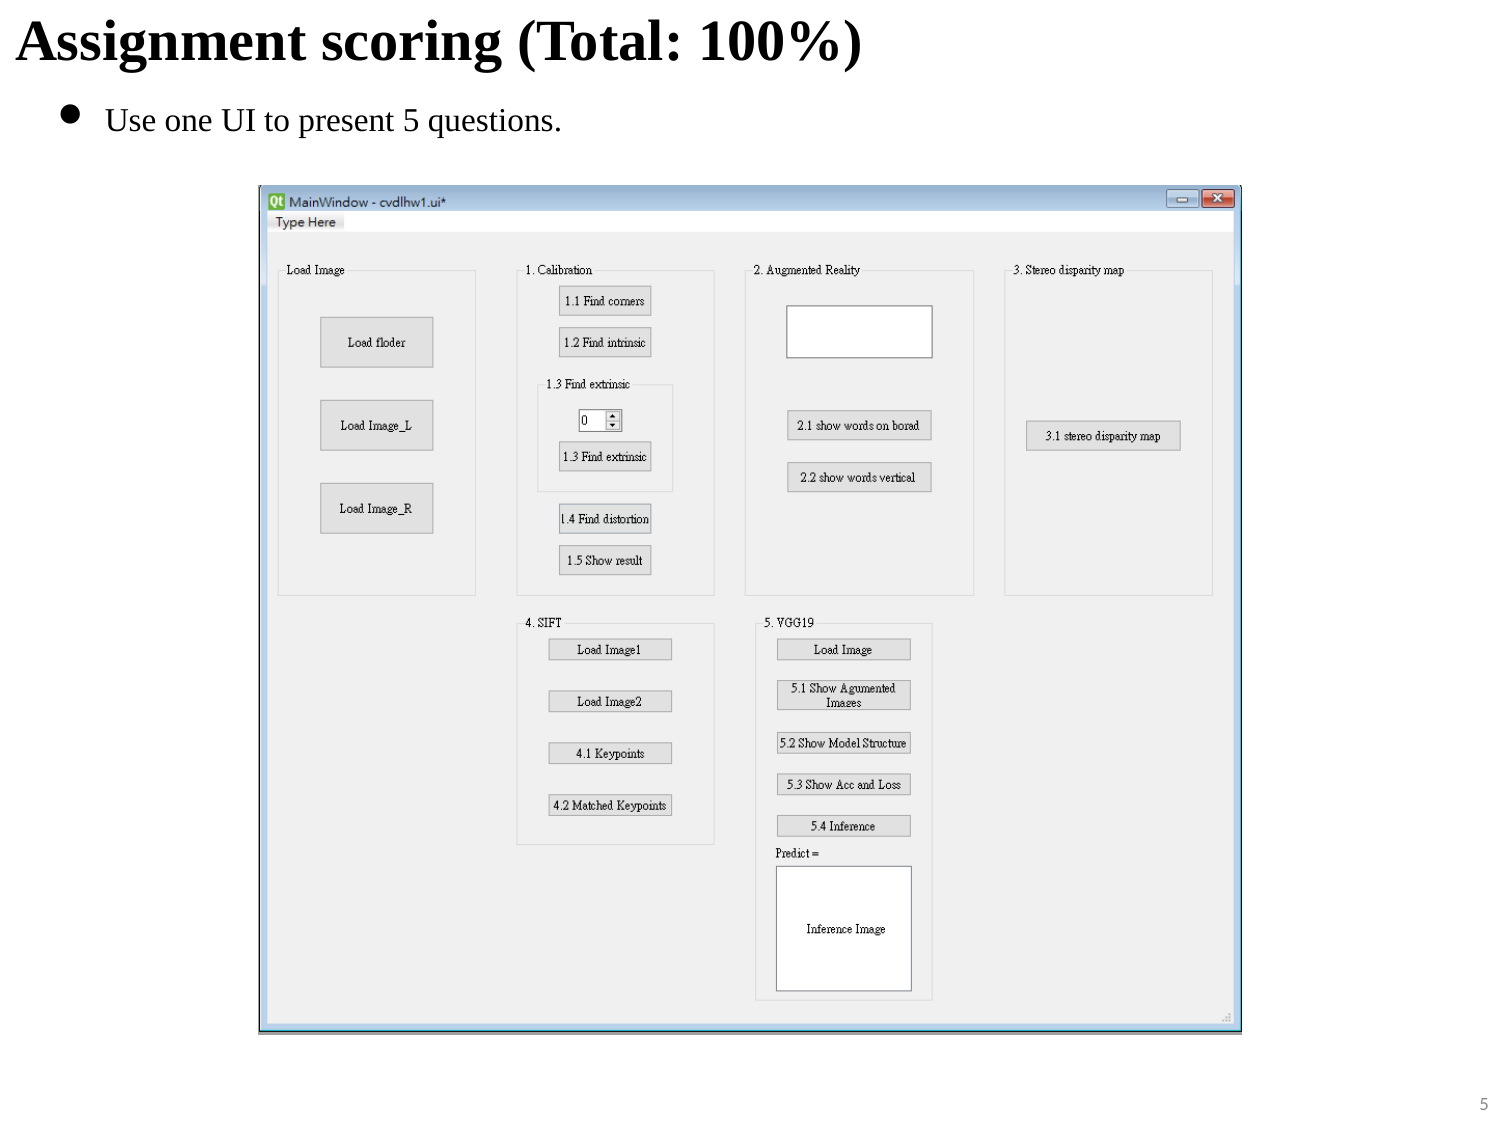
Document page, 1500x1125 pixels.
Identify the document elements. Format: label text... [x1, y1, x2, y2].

slide_number 5 [1162, 1080, 1500, 1125]
picture [258, 185, 1242, 1035]
title Assignment scoring (Total: 100%) [0, 1, 1294, 82]
list Use one UI to present 5 questions. [42, 83, 1481, 1125]
